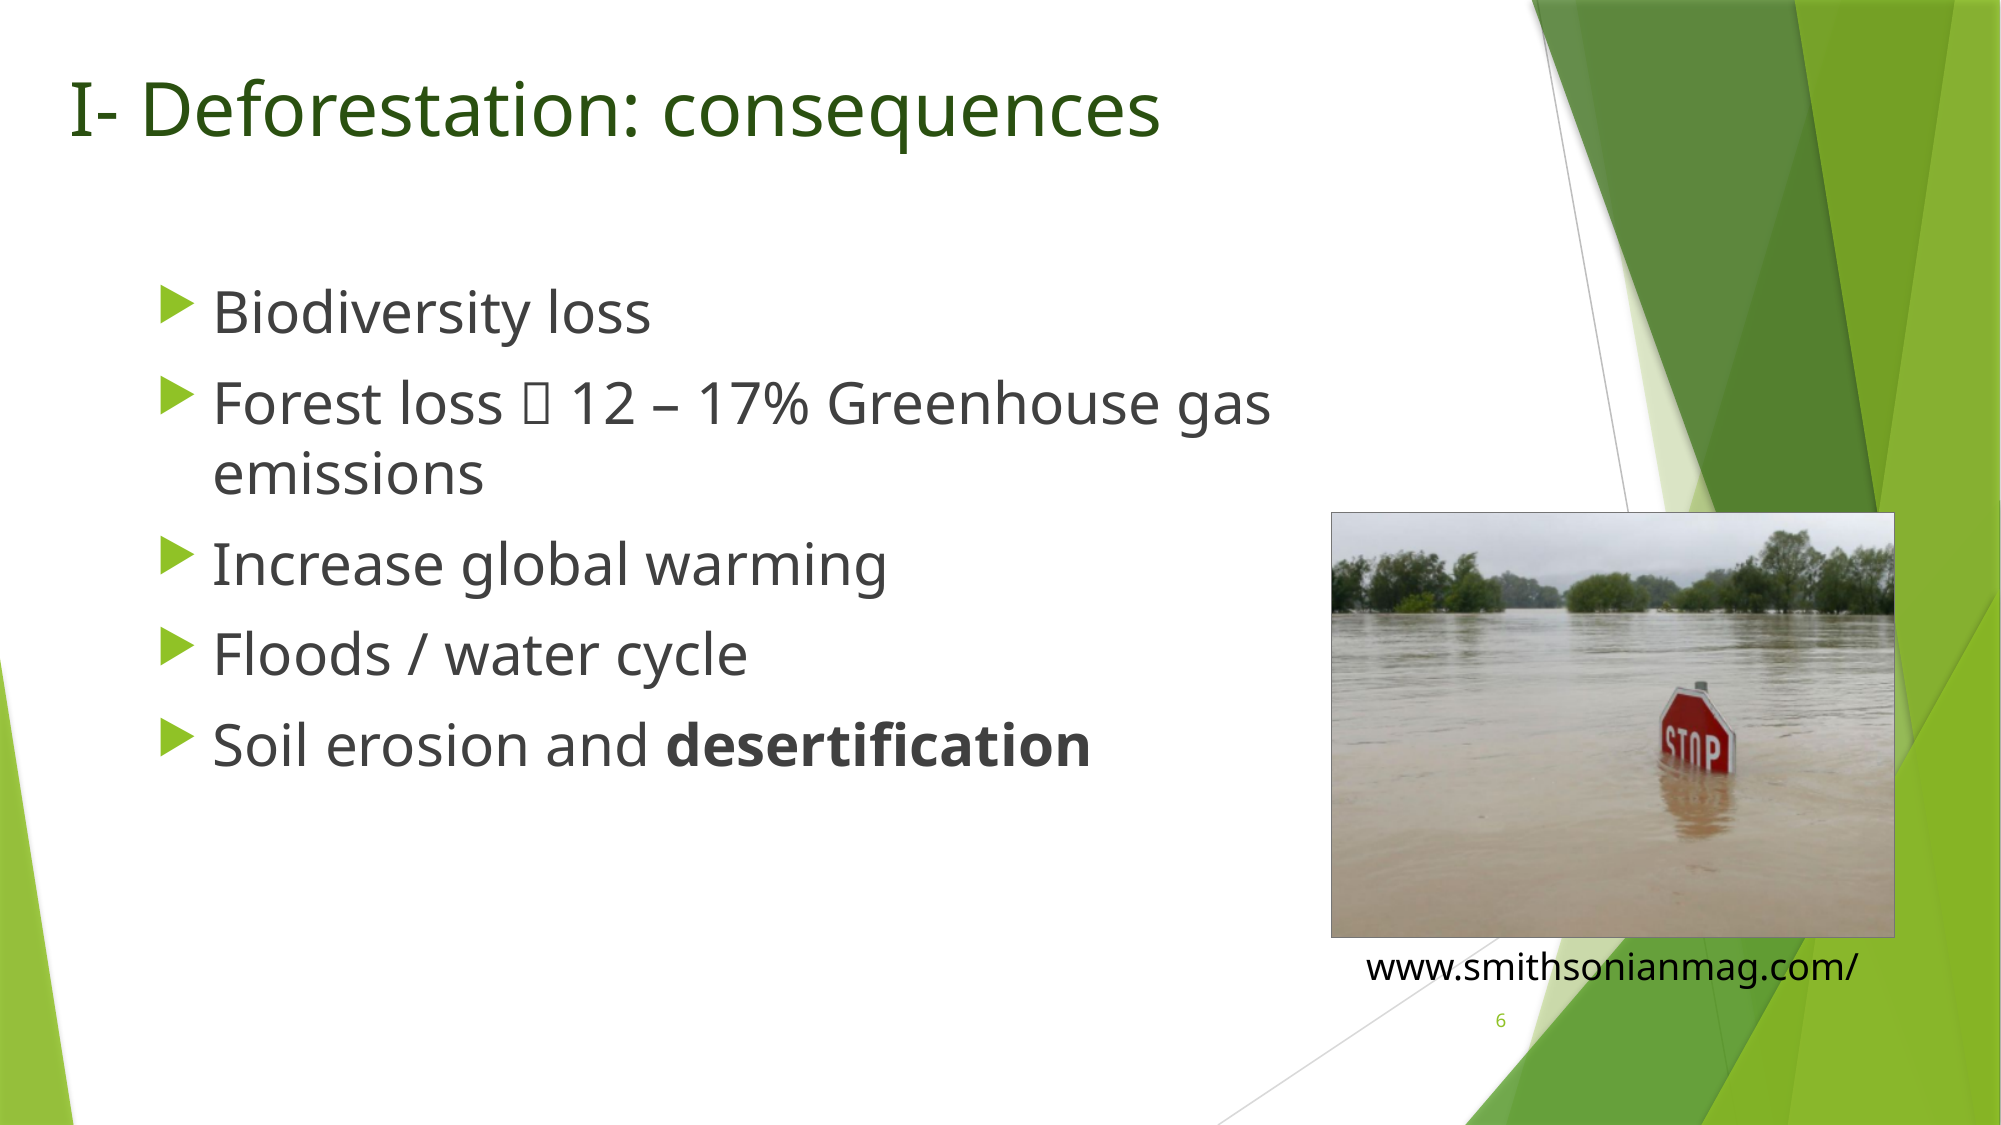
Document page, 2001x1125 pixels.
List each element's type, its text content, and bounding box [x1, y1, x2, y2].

picture [1330, 511, 1896, 938]
list Biodiversity loss Forest loss  12 – 17% Greenhouse gas emissions Increase global warming Floods / water cycle Soil erosion and desertification [141, 267, 1379, 913]
slide_number 6 [1409, 996, 1522, 1051]
text_box www.smithsonianmag.com/ [1351, 947, 1875, 996]
title I- Deforestation: consequences [55, 54, 1466, 271]
